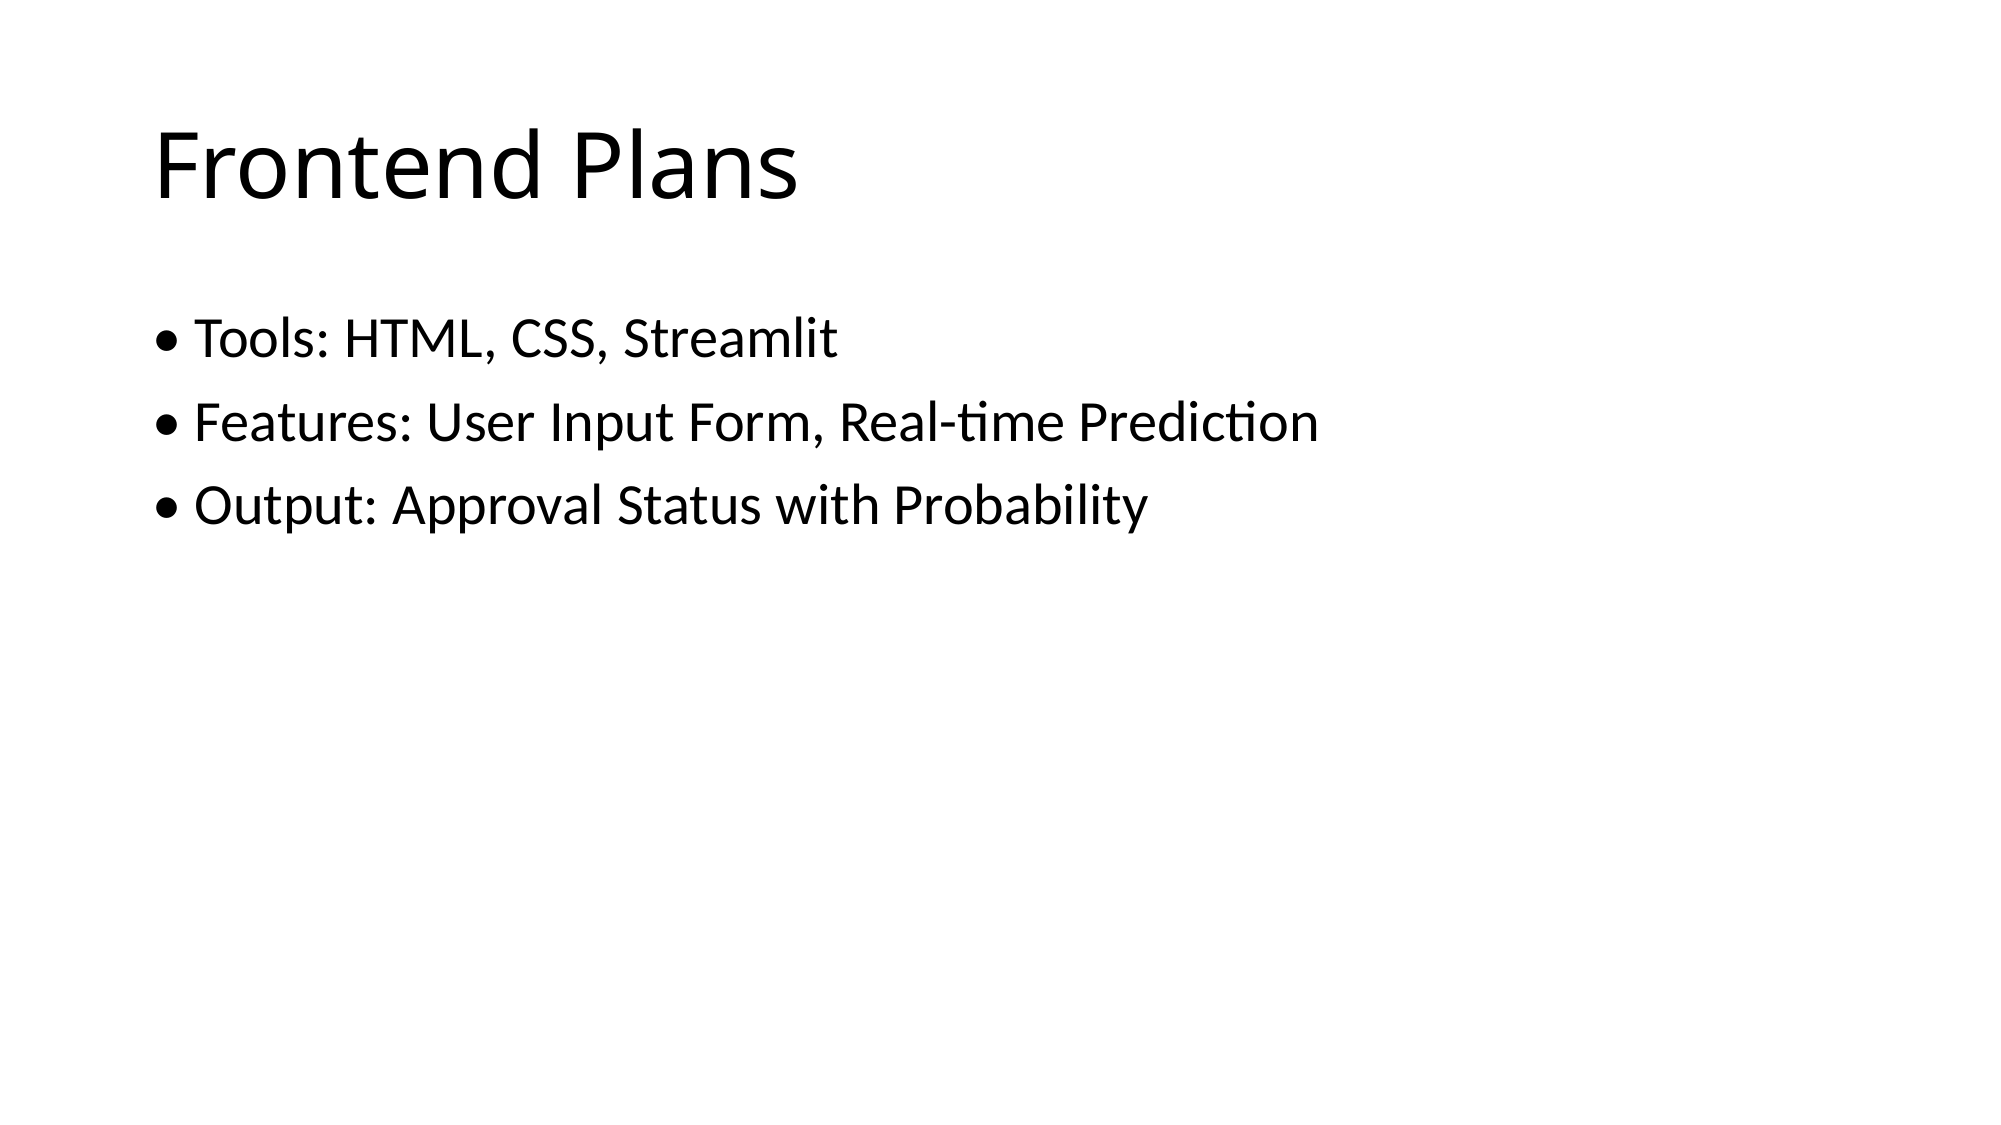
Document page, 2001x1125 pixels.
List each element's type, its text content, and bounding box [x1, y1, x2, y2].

list • Tools: HTML, CSS, Streamlit • Features: User Input Form, Real-time Prediction • Output: Approval Status with Probability [137, 299, 1863, 1014]
title Frontend Plans [137, 59, 1863, 278]
